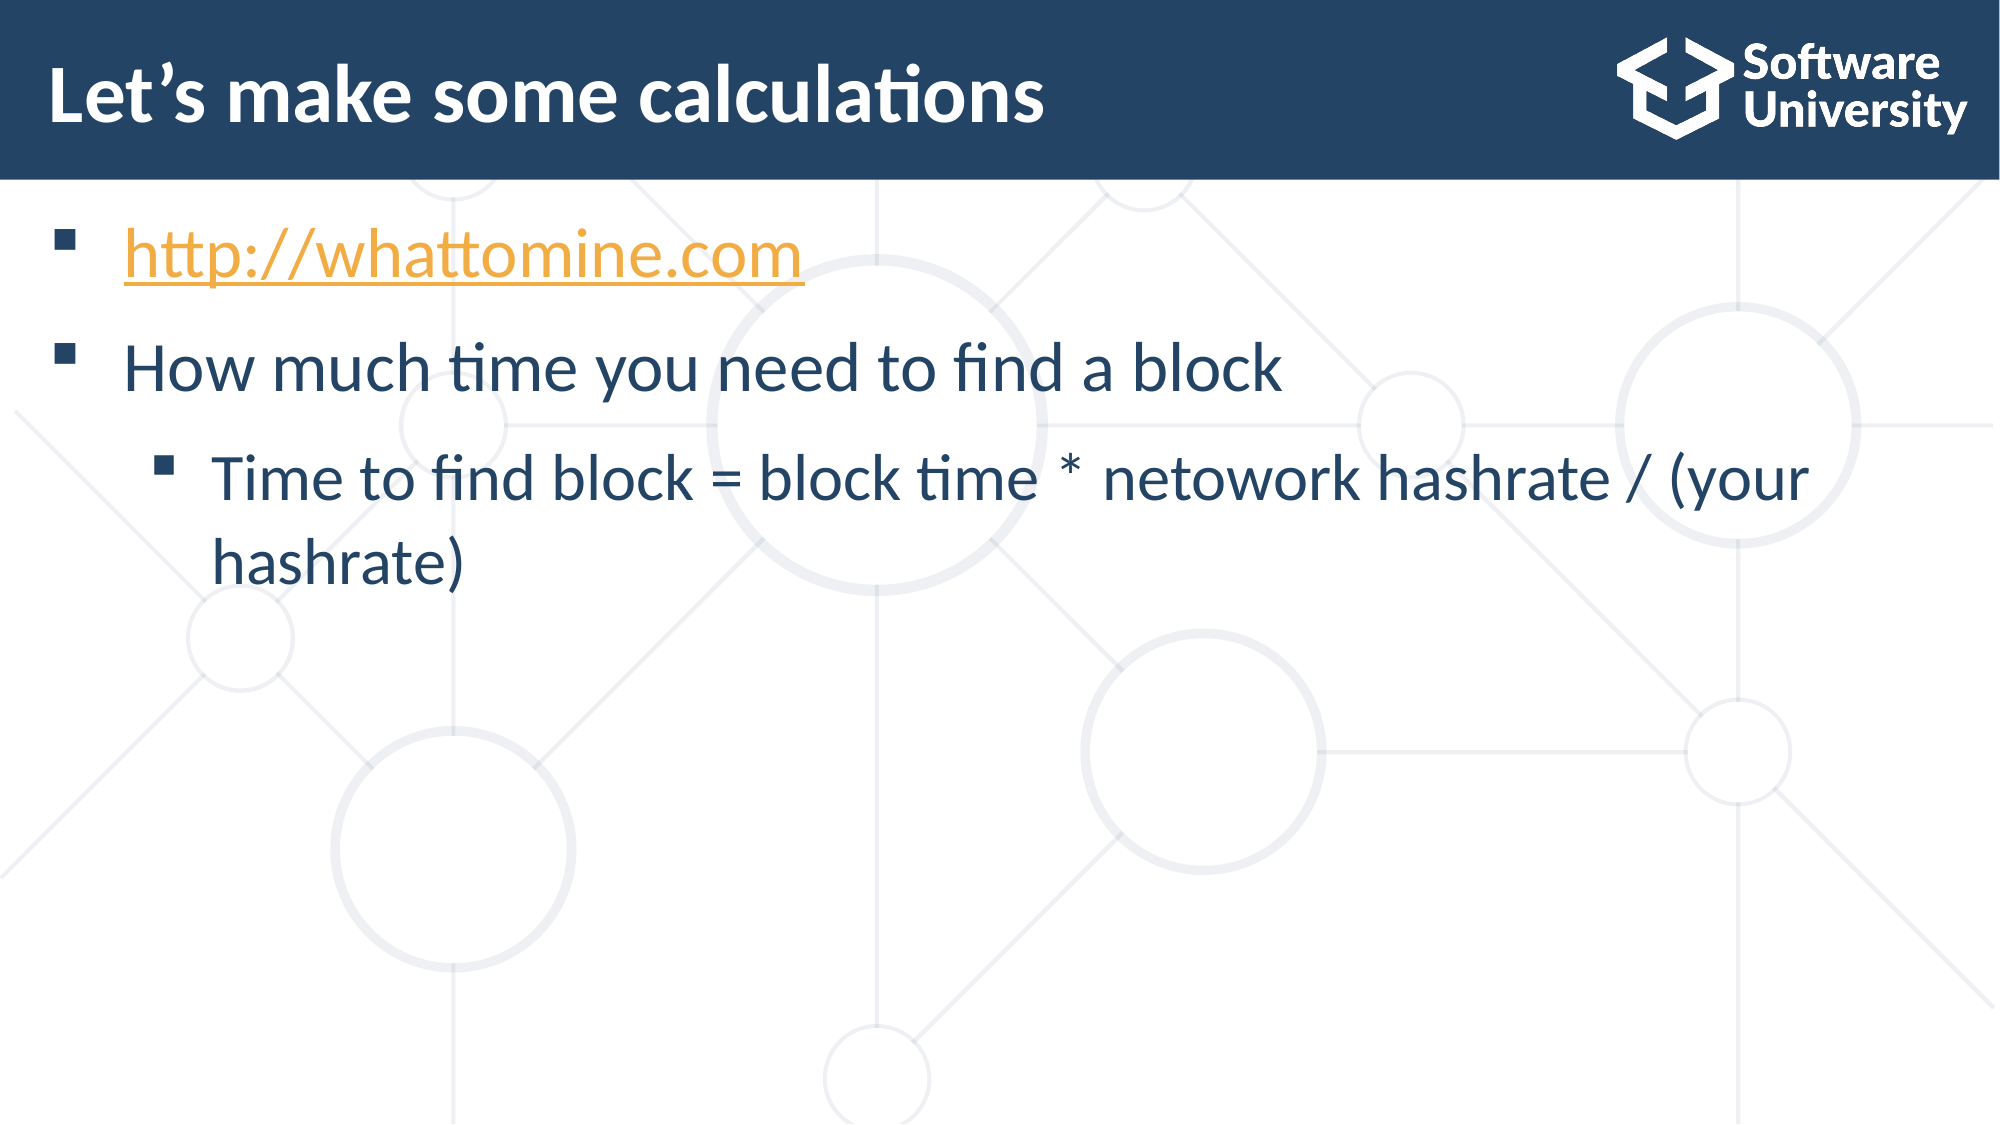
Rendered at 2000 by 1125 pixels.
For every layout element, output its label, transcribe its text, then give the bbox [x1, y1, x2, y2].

title Let’s make some calculations [31, 16, 1591, 162]
list http://whattomine.com How much time you need to find a block Time to find block = block time * netowork hashrate / (your hashrate) [31, 196, 1970, 1050]
picture [1617, 37, 1968, 140]
